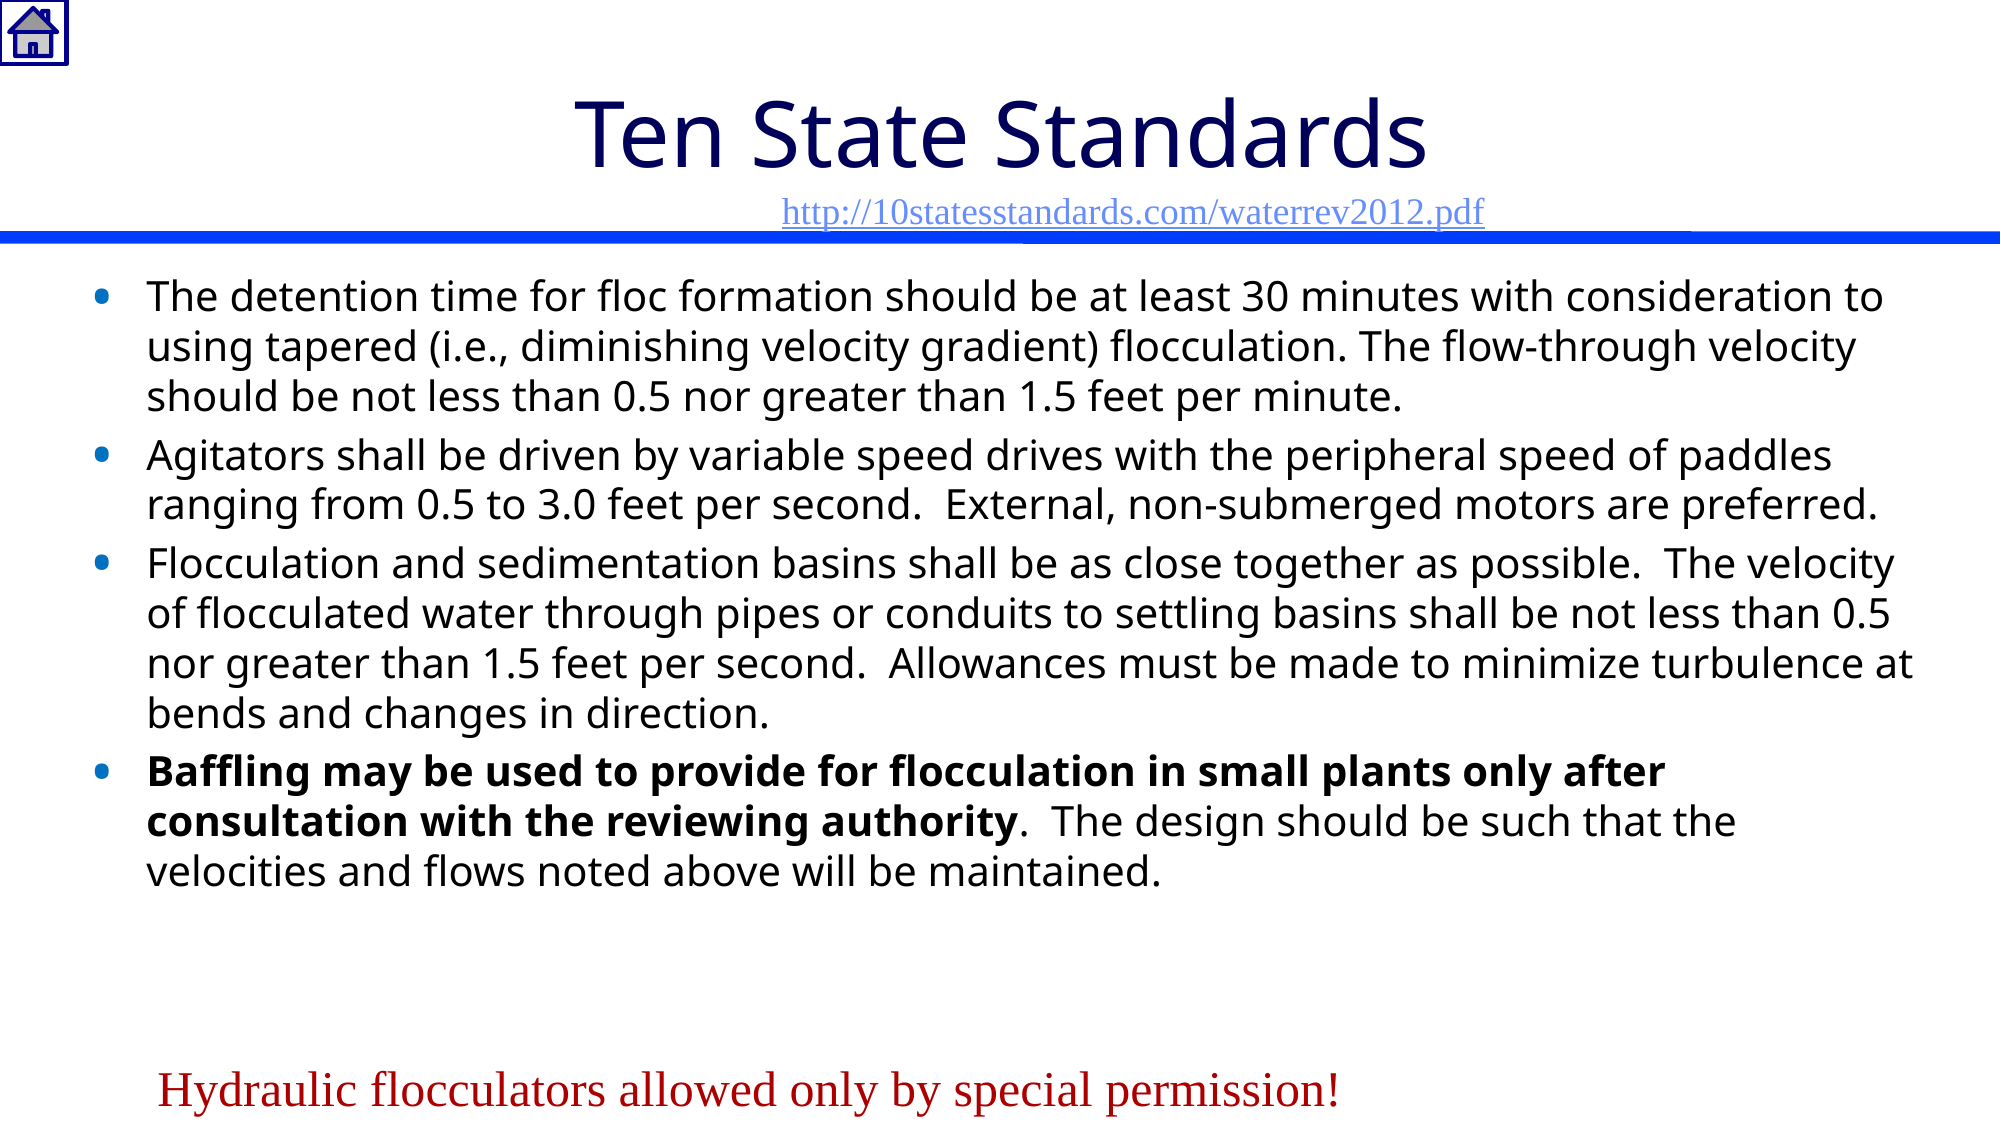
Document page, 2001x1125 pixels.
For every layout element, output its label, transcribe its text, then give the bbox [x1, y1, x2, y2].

text_box http://10statesstandards.com/waterrev2012.pdf [481, 179, 1500, 240]
title Ten State Standards [75, 37, 1930, 225]
text_box Hydraulic flocculators allowed only by special permission! [142, 1049, 1358, 1124]
list The detention time for floc formation should be at least 30 minutes with consideration to using tapered (i.e., diminishing velocity gradient) flocculation. The flow‑through velocity should be not less than 0.5 nor greater than 1.5 feet per minute. Agitators shall be driven by variable speed drives with the peripheral speed of paddles ranging from 0.5 to 3.0 feet per second. External, non-submerged motors are preferred. Flocculation and sedimentation basins shall be as close together as possible. The velocity of flocculated water through pipes or conduits to settling basins shall be not less than 0.5 nor greater than 1.5 feet per second. Allowances must be made to minimize turbulence at bends and changes in direction. Baffling may be used to provide for flocculation in small plants only after consultation with the reviewing authority. The design should be such that the velocities and flows noted above will be maintained. [74, 262, 1930, 1006]
